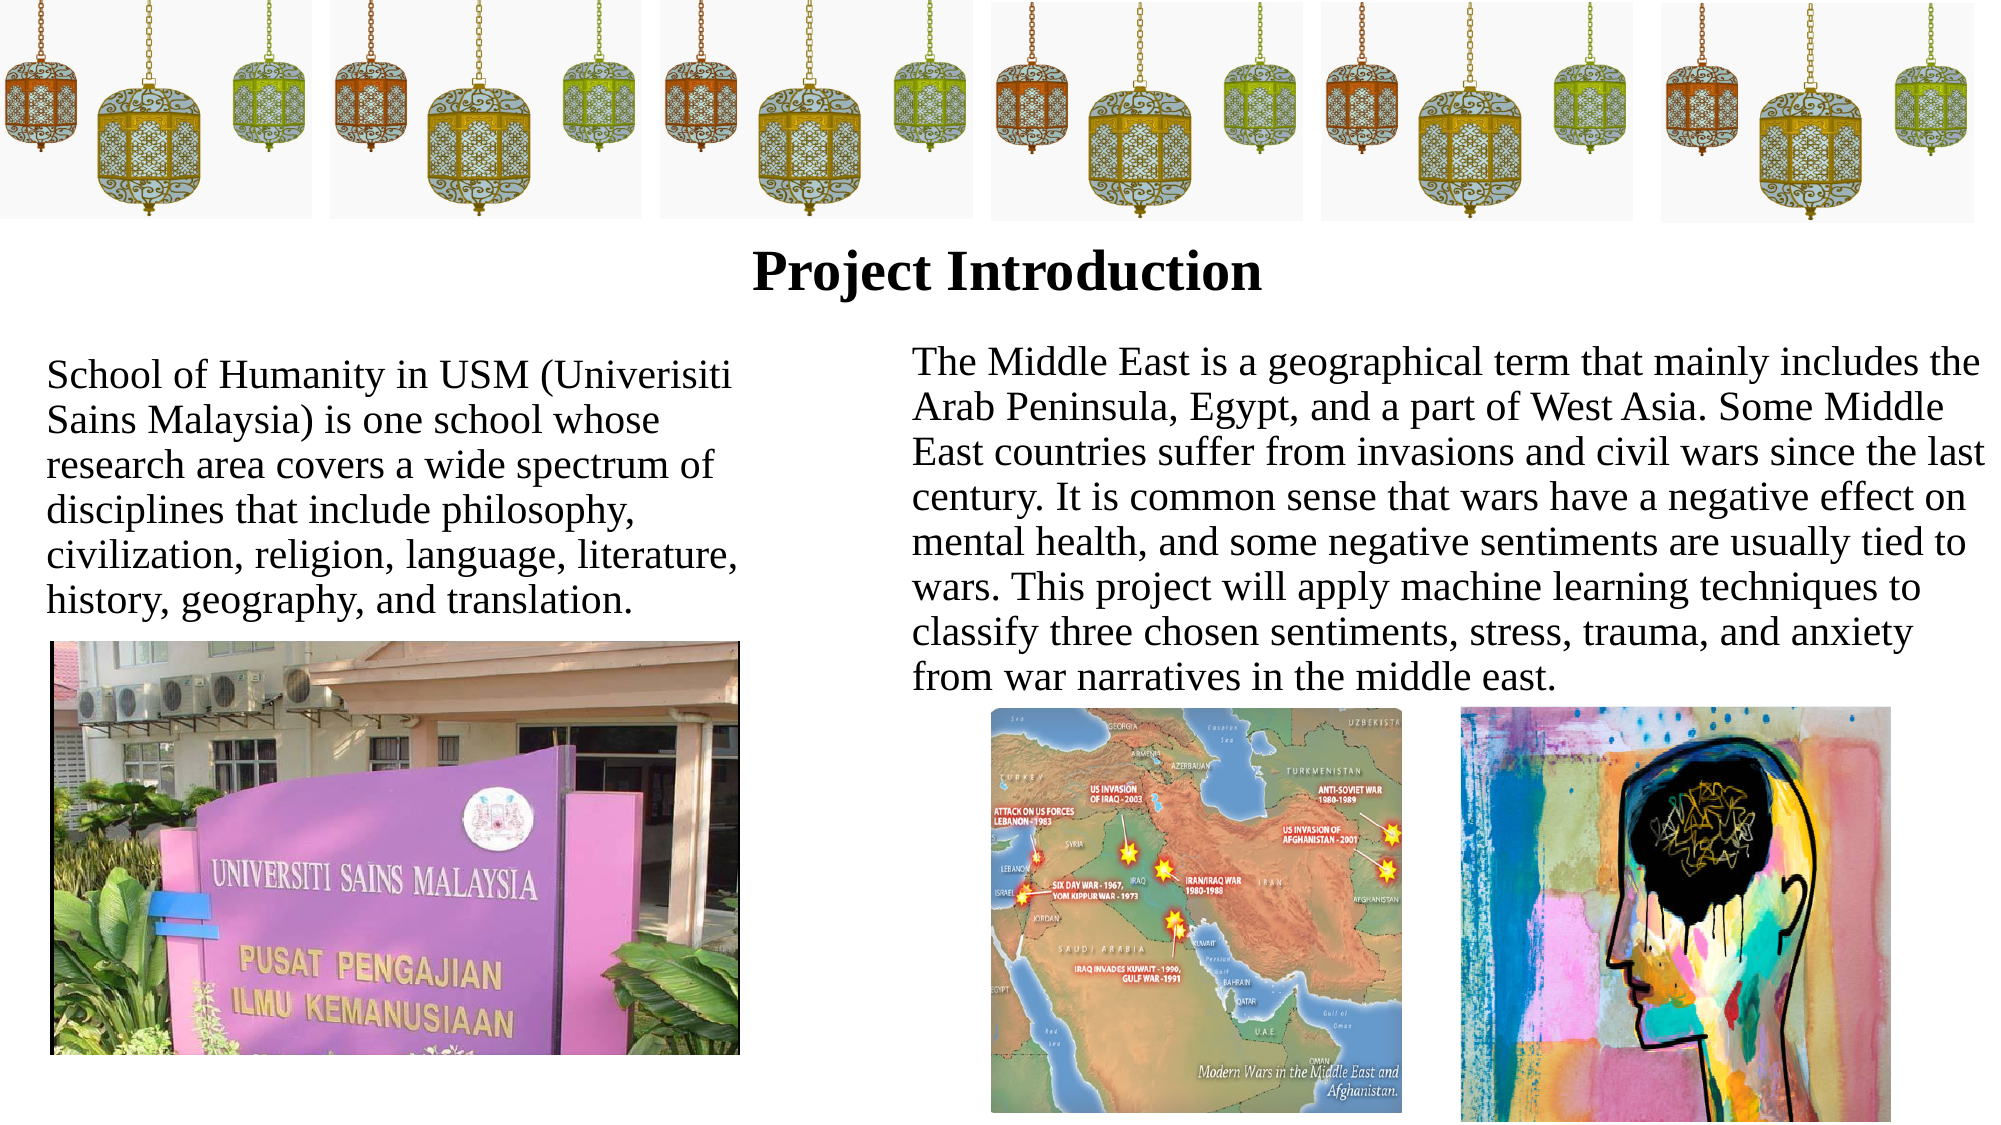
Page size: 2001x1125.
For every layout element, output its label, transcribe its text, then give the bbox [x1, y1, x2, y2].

picture [660, 0, 973, 219]
picture [330, 0, 642, 219]
picture [0, 0, 312, 219]
list The Middle East is a geographical term that mainly includes the Arab Peninsula, Egypt, and a part of West Asia. Some Middle East countries suffer from invasions and civil wars since the last century. It is common sense that wars have a negative effect on mental health, and some negative sentiments are usually tied to wars. This project will apply machine learning techniques to classify three chosen sentiments, stress, trauma, and anxiety from war narratives in the middle east. [896, 331, 2000, 1043]
picture [1661, 3, 1974, 223]
picture [1460, 706, 1891, 1122]
picture [991, 2, 1303, 221]
title Project Introduction [15, 207, 2000, 337]
list School of Humanity in USM (Univerisiti Sains Malaysia) is one school whose research area covers a wide spectrum of disciplines that include philosophy, civilization, religion, language, literature, history, geography, and translation. [31, 344, 798, 1030]
picture [50, 641, 740, 1055]
picture [1321, 2, 1634, 221]
picture [991, 707, 1402, 1113]
